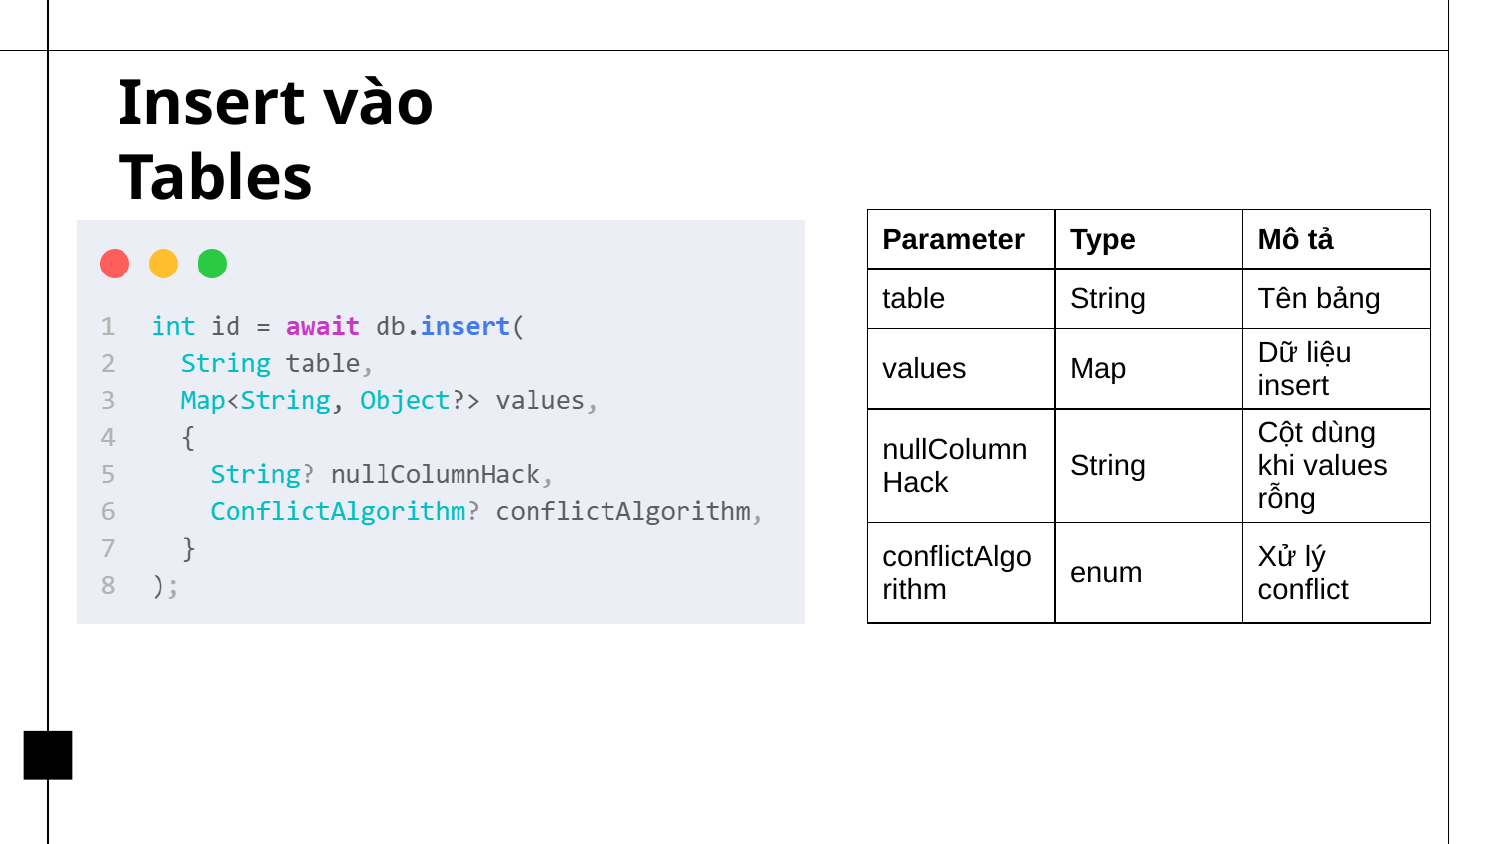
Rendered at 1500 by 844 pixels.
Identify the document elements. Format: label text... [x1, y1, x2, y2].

table_cell conflictAlgorithm [868, 523, 1054, 622]
table_header Parameter [868, 210, 1054, 268]
table_cell Map [1056, 329, 1242, 408]
table_cell String [1056, 410, 1242, 522]
table_cell table [868, 270, 1054, 328]
table_header Type [1056, 210, 1242, 268]
table_cell Xử lý conflict [1243, 523, 1430, 622]
table_cell values [868, 329, 1054, 408]
table_header Mô tả [1243, 210, 1430, 268]
table_cell String [1056, 270, 1242, 328]
table_cell enum [1056, 523, 1242, 622]
picture [76, 220, 806, 624]
title Insert vào Tables [103, 47, 619, 141]
table_cell Cột dùng khi values rỗng [1243, 410, 1430, 522]
table_cell Dữ liệu insert [1243, 329, 1430, 408]
table_cell nullColumnHack [868, 410, 1054, 522]
table_cell Tên bảng [1243, 270, 1430, 328]
